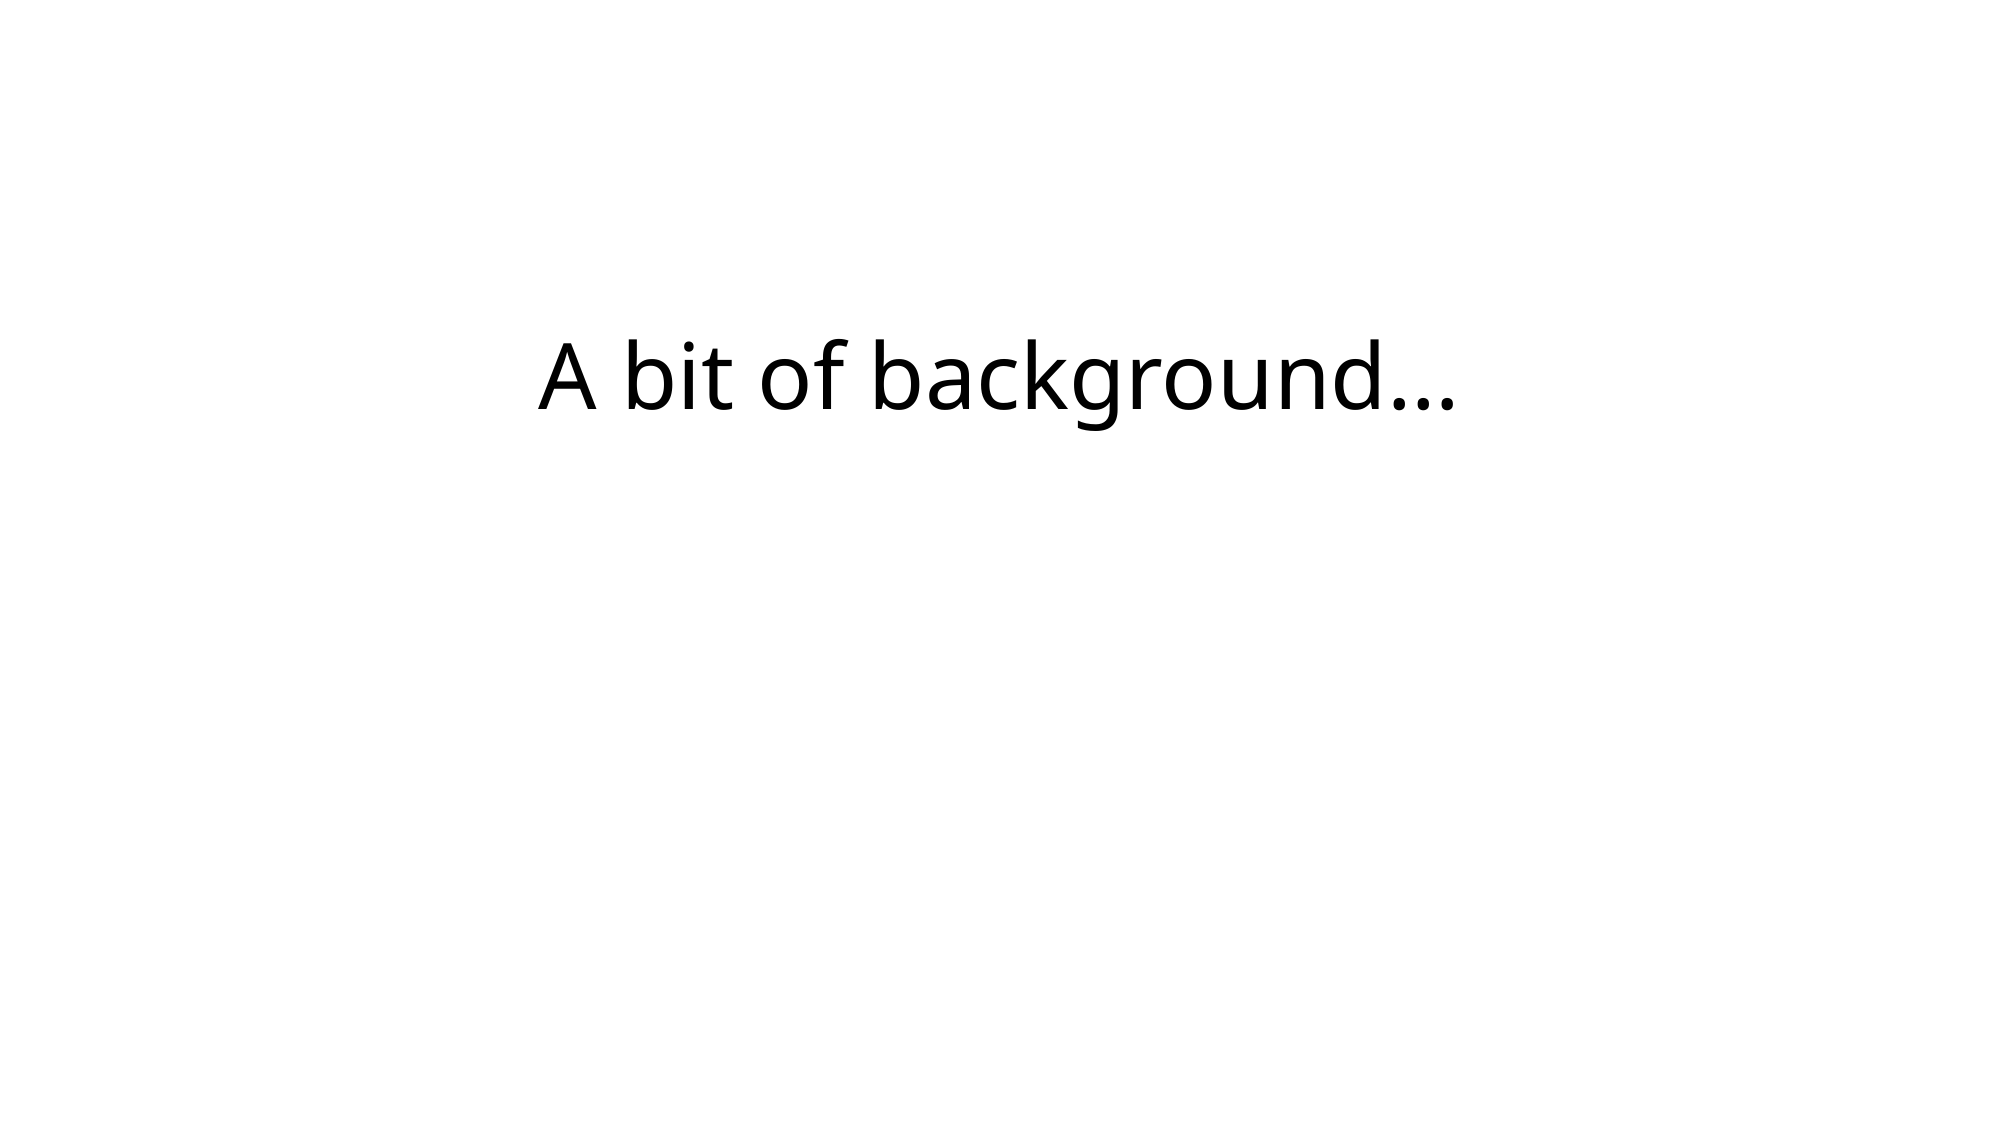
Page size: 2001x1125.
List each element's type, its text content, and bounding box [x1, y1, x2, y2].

text_box A bit of background… [249, 184, 1750, 576]
